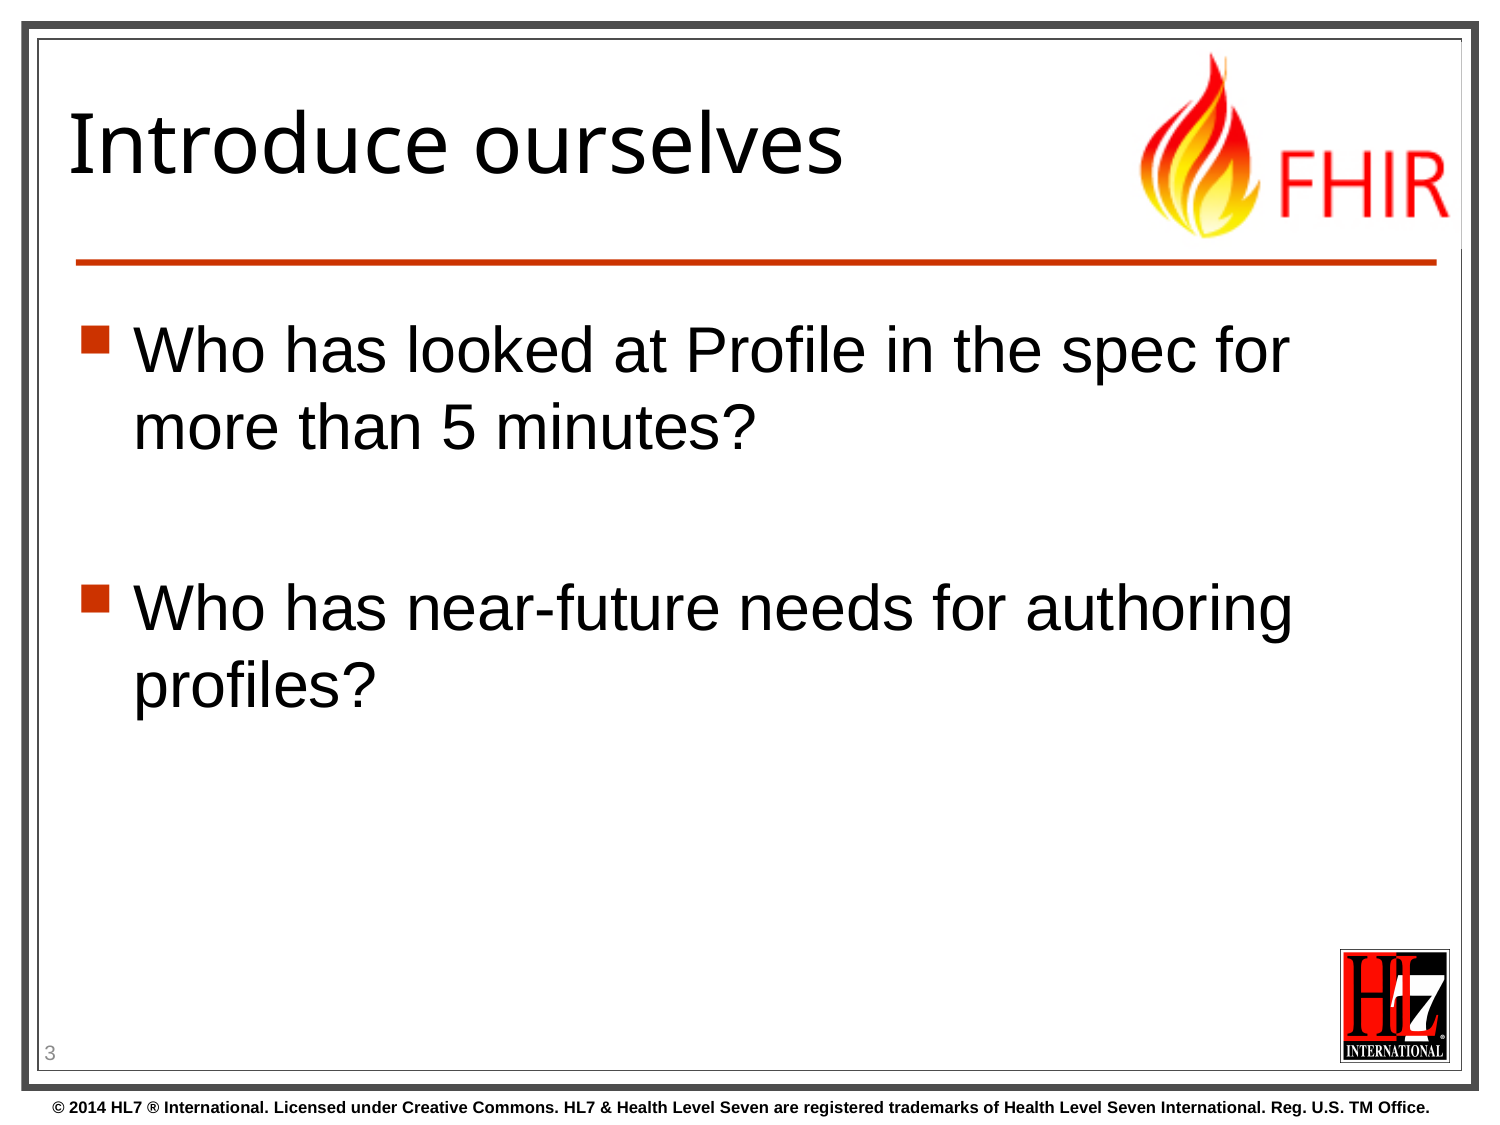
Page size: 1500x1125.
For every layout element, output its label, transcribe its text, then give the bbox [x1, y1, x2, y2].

slide_number 3 [29, 1034, 148, 1071]
picture [1340, 949, 1450, 1063]
picture [1128, 42, 1462, 249]
list Who has looked at Profile in the spec for more than 5 minutes? Who has near-future needs for authoring profiles? [62, 299, 1438, 1035]
title Introduce ourselves [53, 54, 1128, 244]
